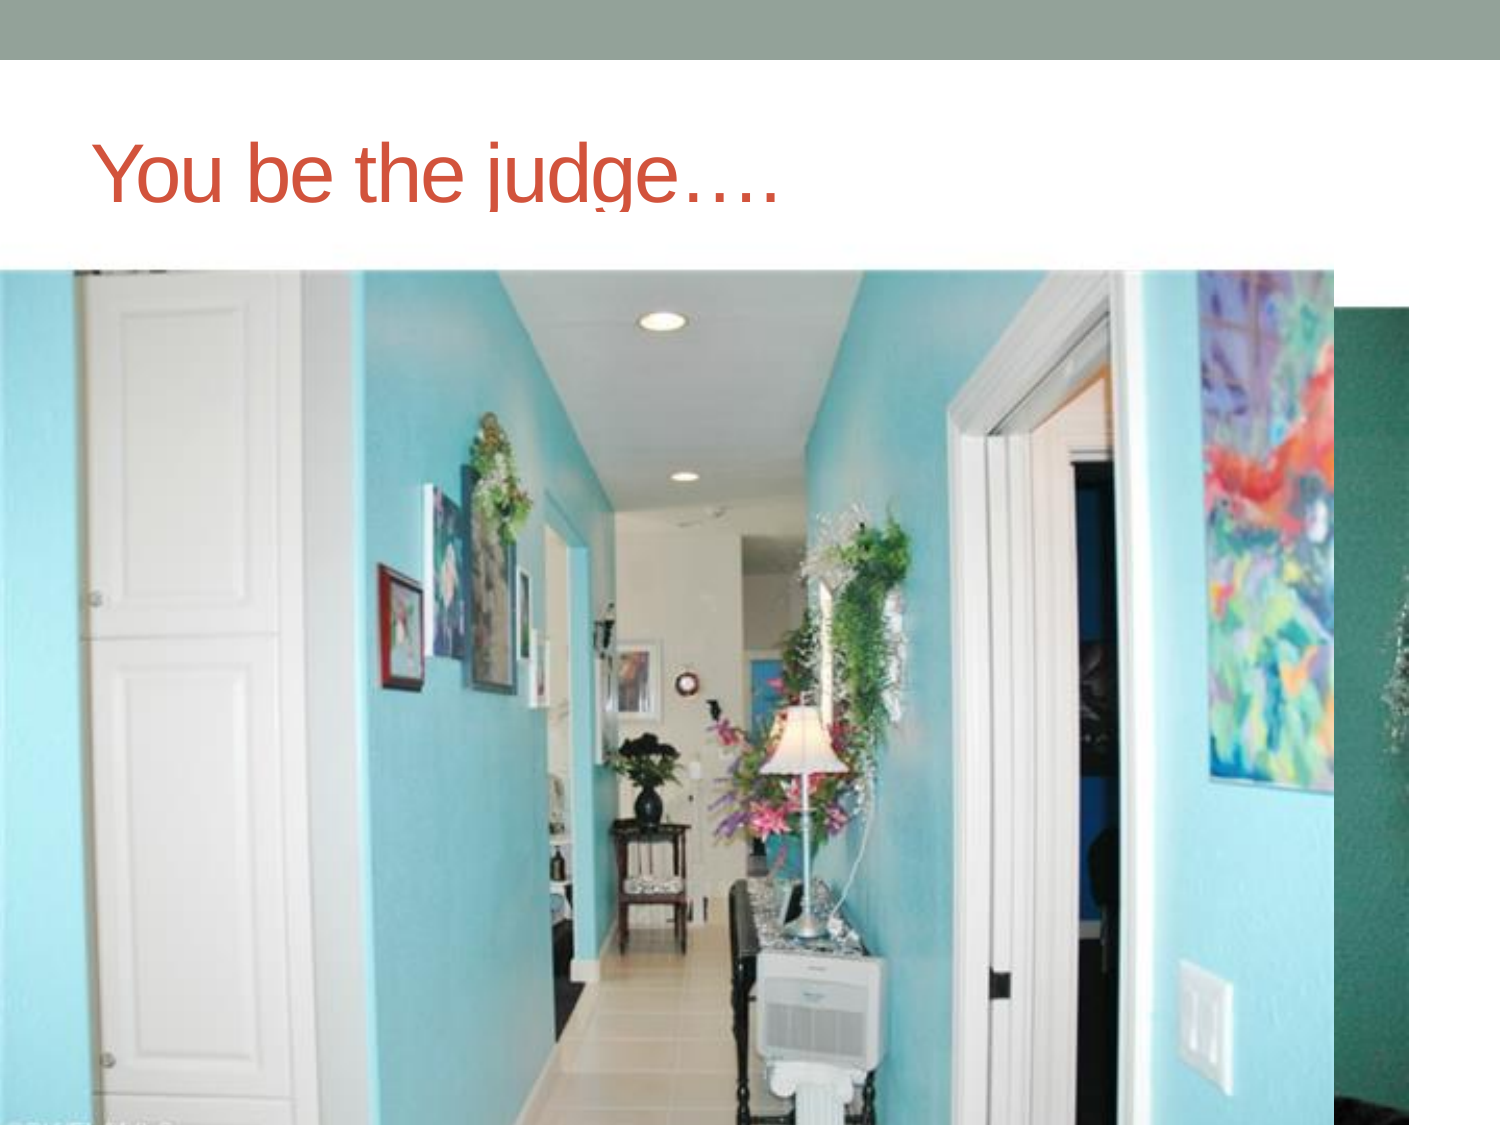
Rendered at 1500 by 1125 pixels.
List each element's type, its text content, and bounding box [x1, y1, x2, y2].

picture [0, 212, 1409, 1125]
title You be the judge…. [75, 87, 1425, 250]
